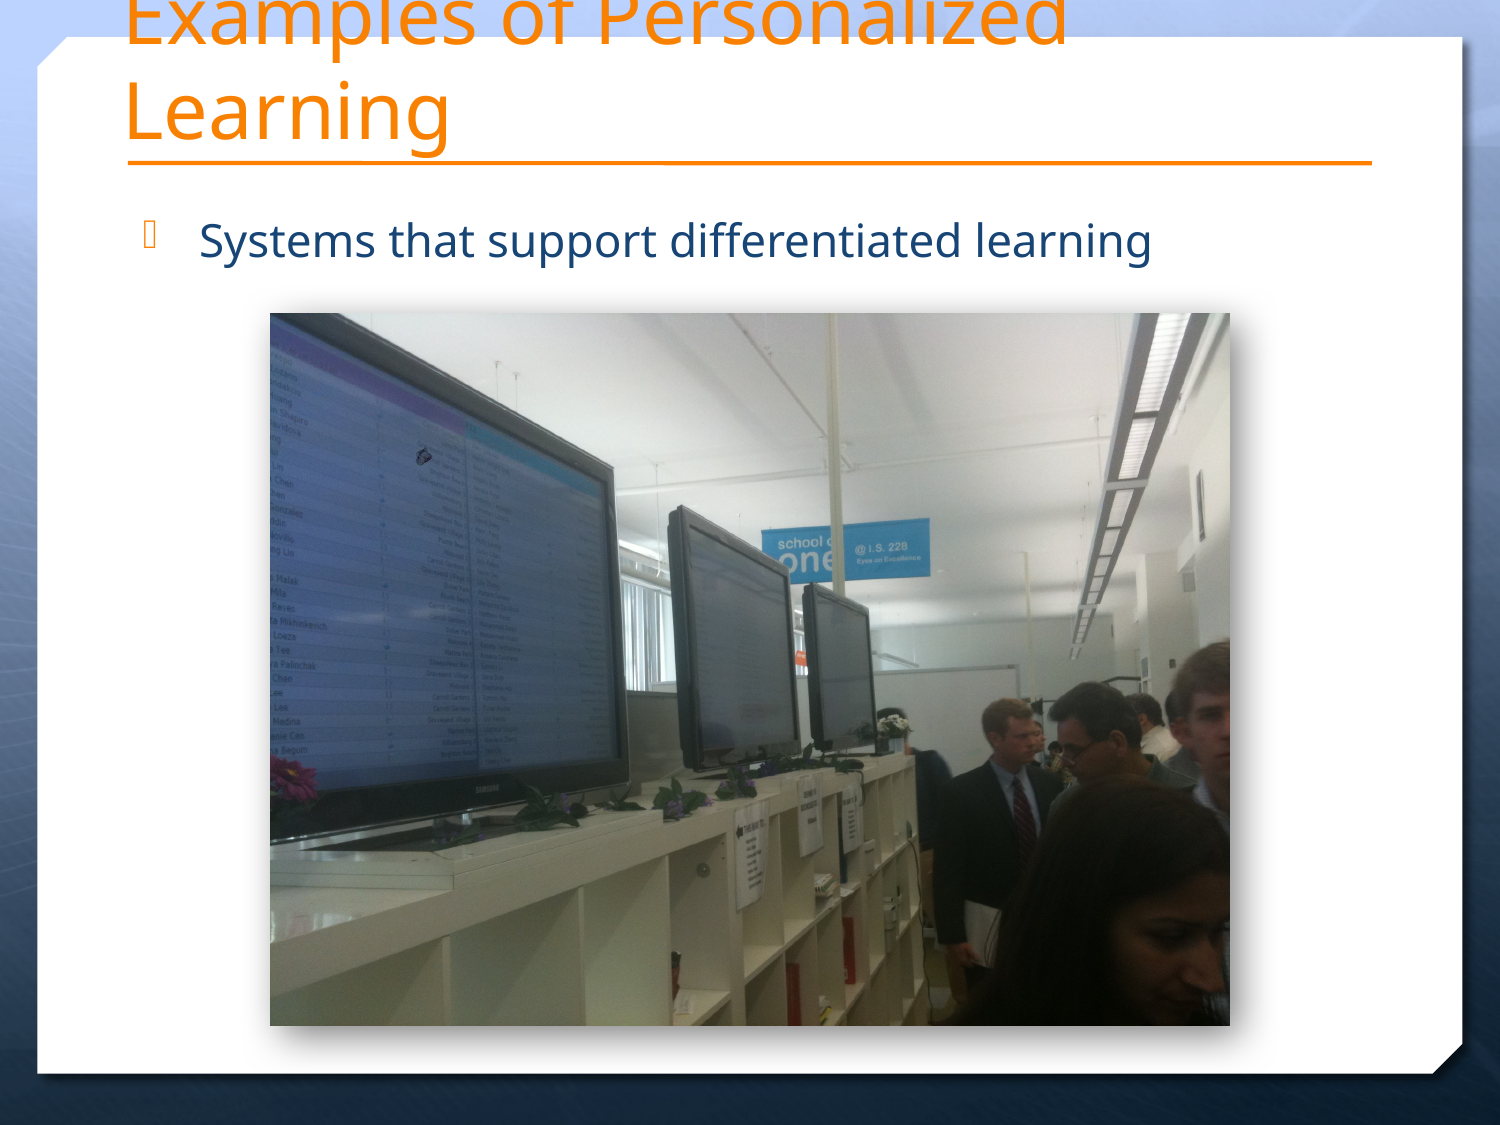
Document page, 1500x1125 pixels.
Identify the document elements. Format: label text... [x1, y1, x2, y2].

picture [270, 313, 1230, 1027]
title Examples of Personalized Learning [107, 48, 1352, 163]
list Systems that support differentiated learning [127, 203, 1372, 957]
